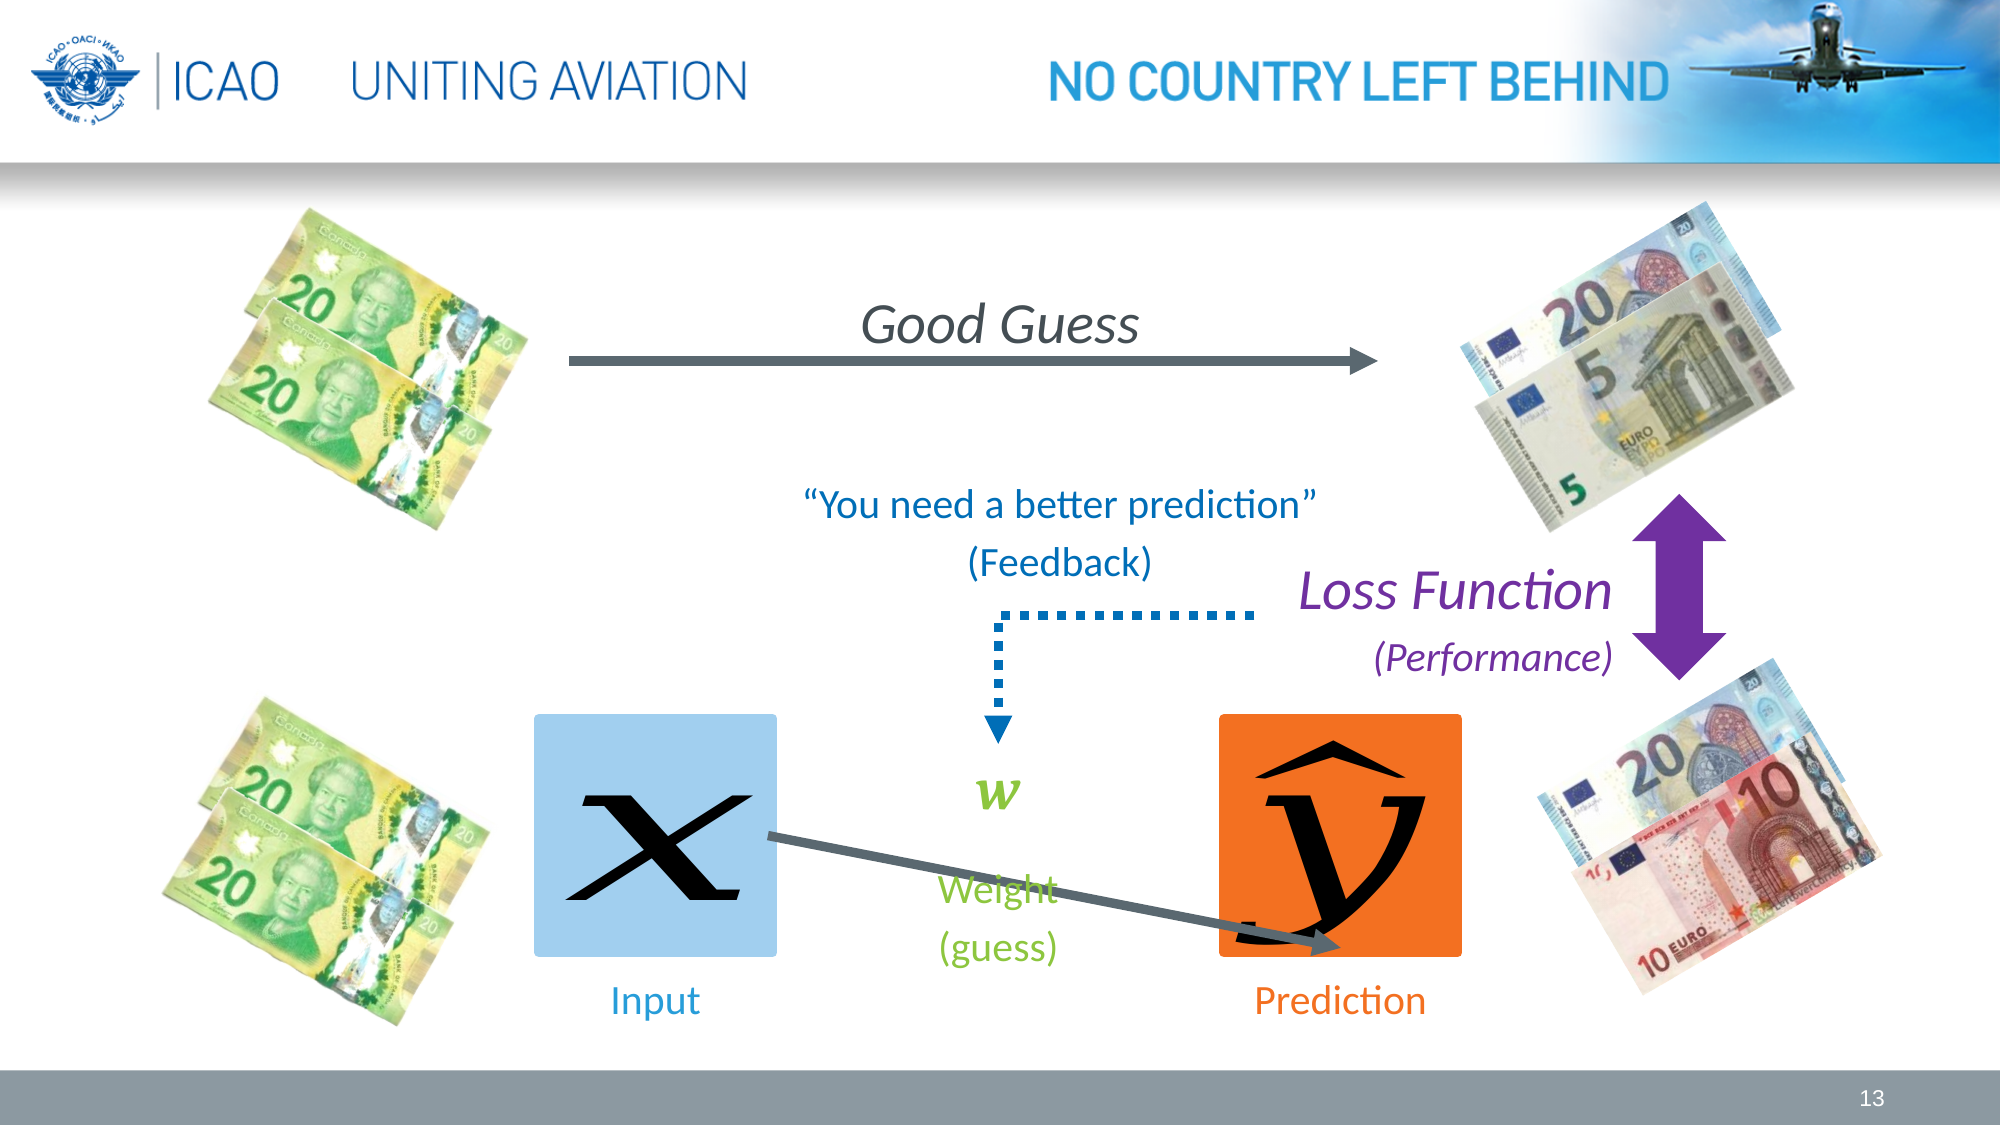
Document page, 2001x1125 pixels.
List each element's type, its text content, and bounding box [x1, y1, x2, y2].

text_box “You need a better prediction” (Feedback) [763, 469, 1357, 593]
text_box Loss Function (Performance) [1254, 544, 1629, 688]
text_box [998, 617, 1255, 745]
picture [1538, 658, 1882, 995]
text_box w [939, 743, 1058, 829]
text_box Weight (guess) [911, 854, 1085, 978]
picture [0, 0, 2000, 534]
text_box Input [569, 965, 743, 1031]
picture [159, 690, 498, 1030]
slide_number 13 [1433, 1070, 1900, 1125]
text_box Good Guess [701, 278, 1299, 356]
text_box Prediction [1225, 965, 1456, 1031]
text_box [1630, 491, 1729, 683]
